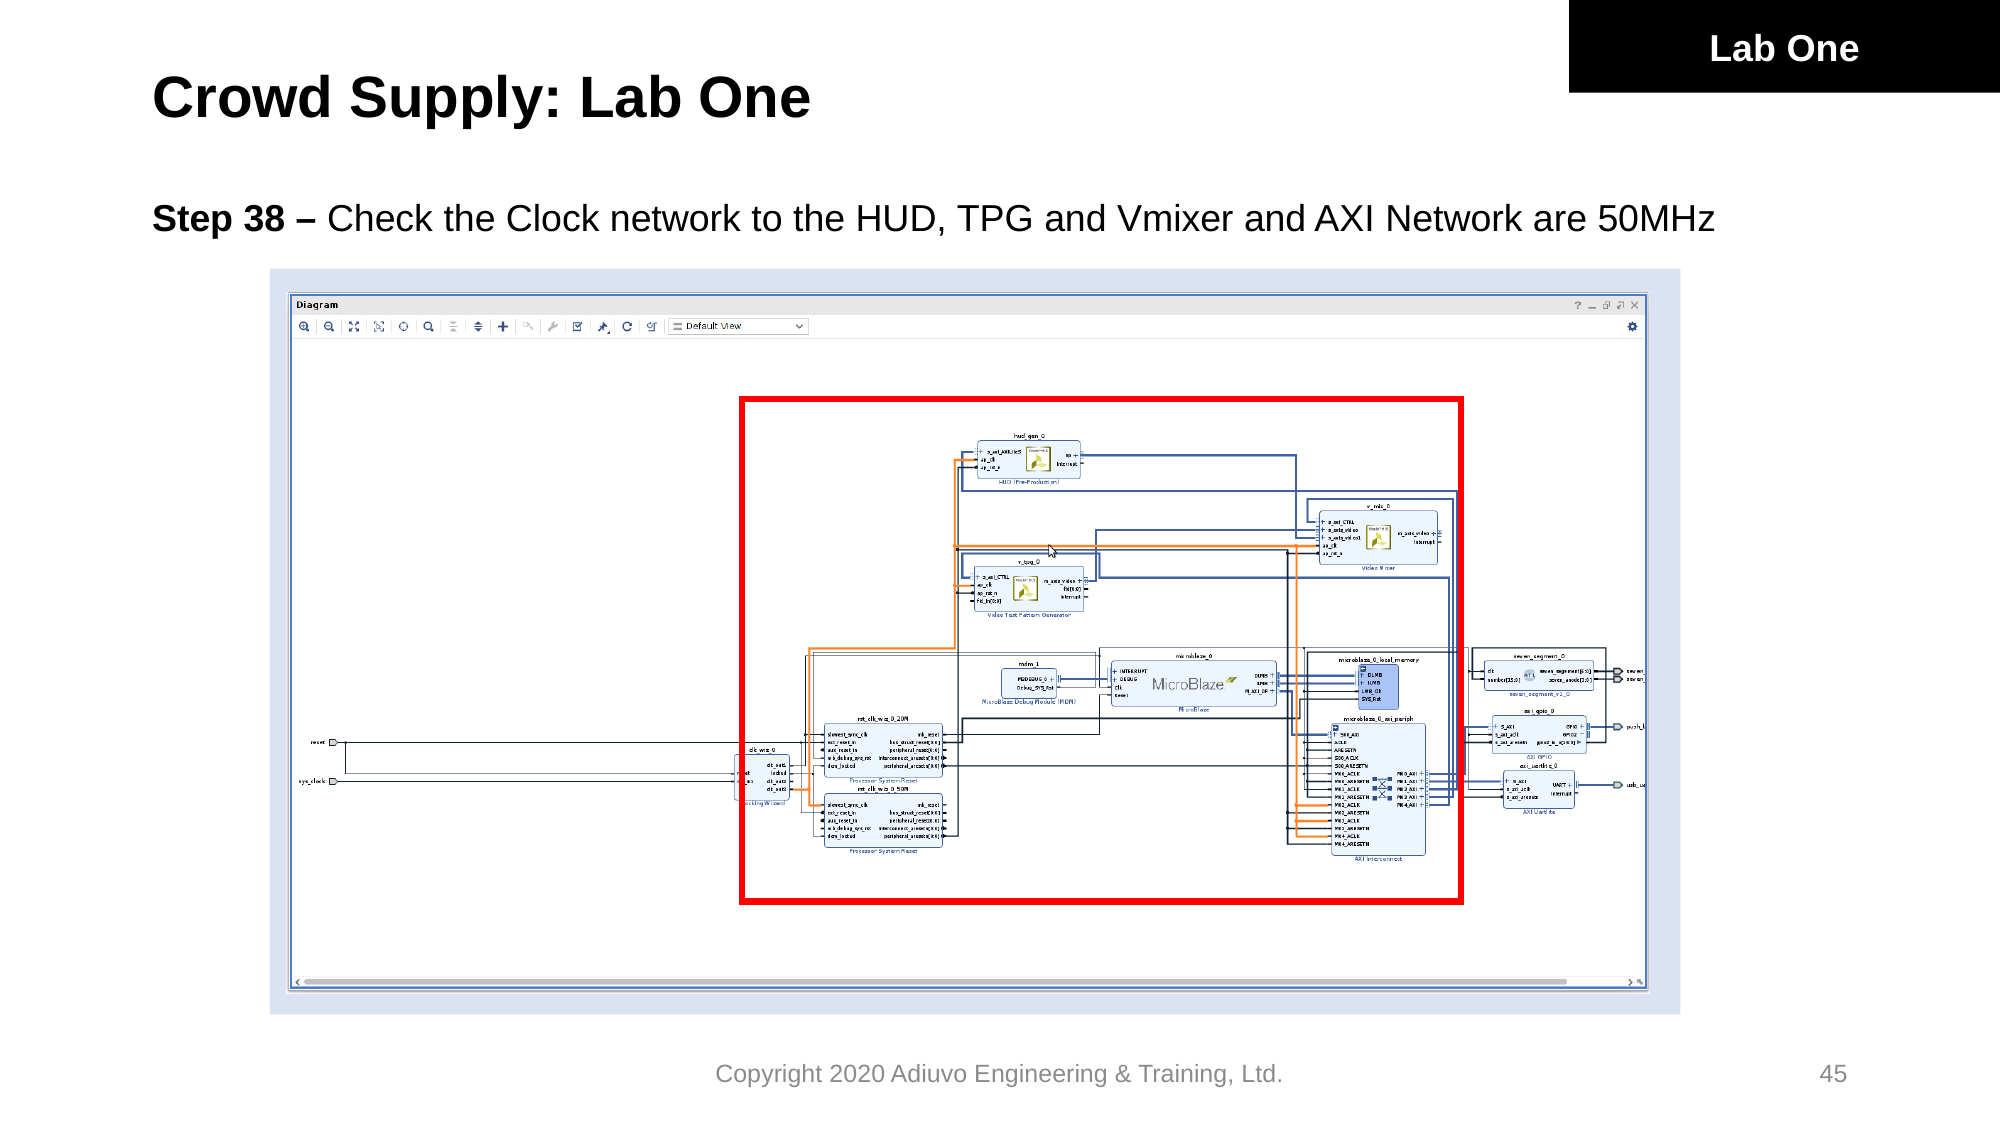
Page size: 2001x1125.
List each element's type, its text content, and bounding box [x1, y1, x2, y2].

slide_number 45 [1412, 1042, 1863, 1103]
title Crowd Supply: Lab One [137, 59, 1863, 153]
picture [286, 292, 1650, 994]
text_box [269, 268, 1681, 1015]
text_box Step 38 – Check the Clock network to the HUD, TPG and Vmixer and AXI Network are 50MHz [137, 186, 1863, 247]
footer Copyright 2020 Adiuvo Engineering & Training, Ltd. [662, 1042, 1338, 1103]
text_box Lab One [1568, 0, 2000, 94]
